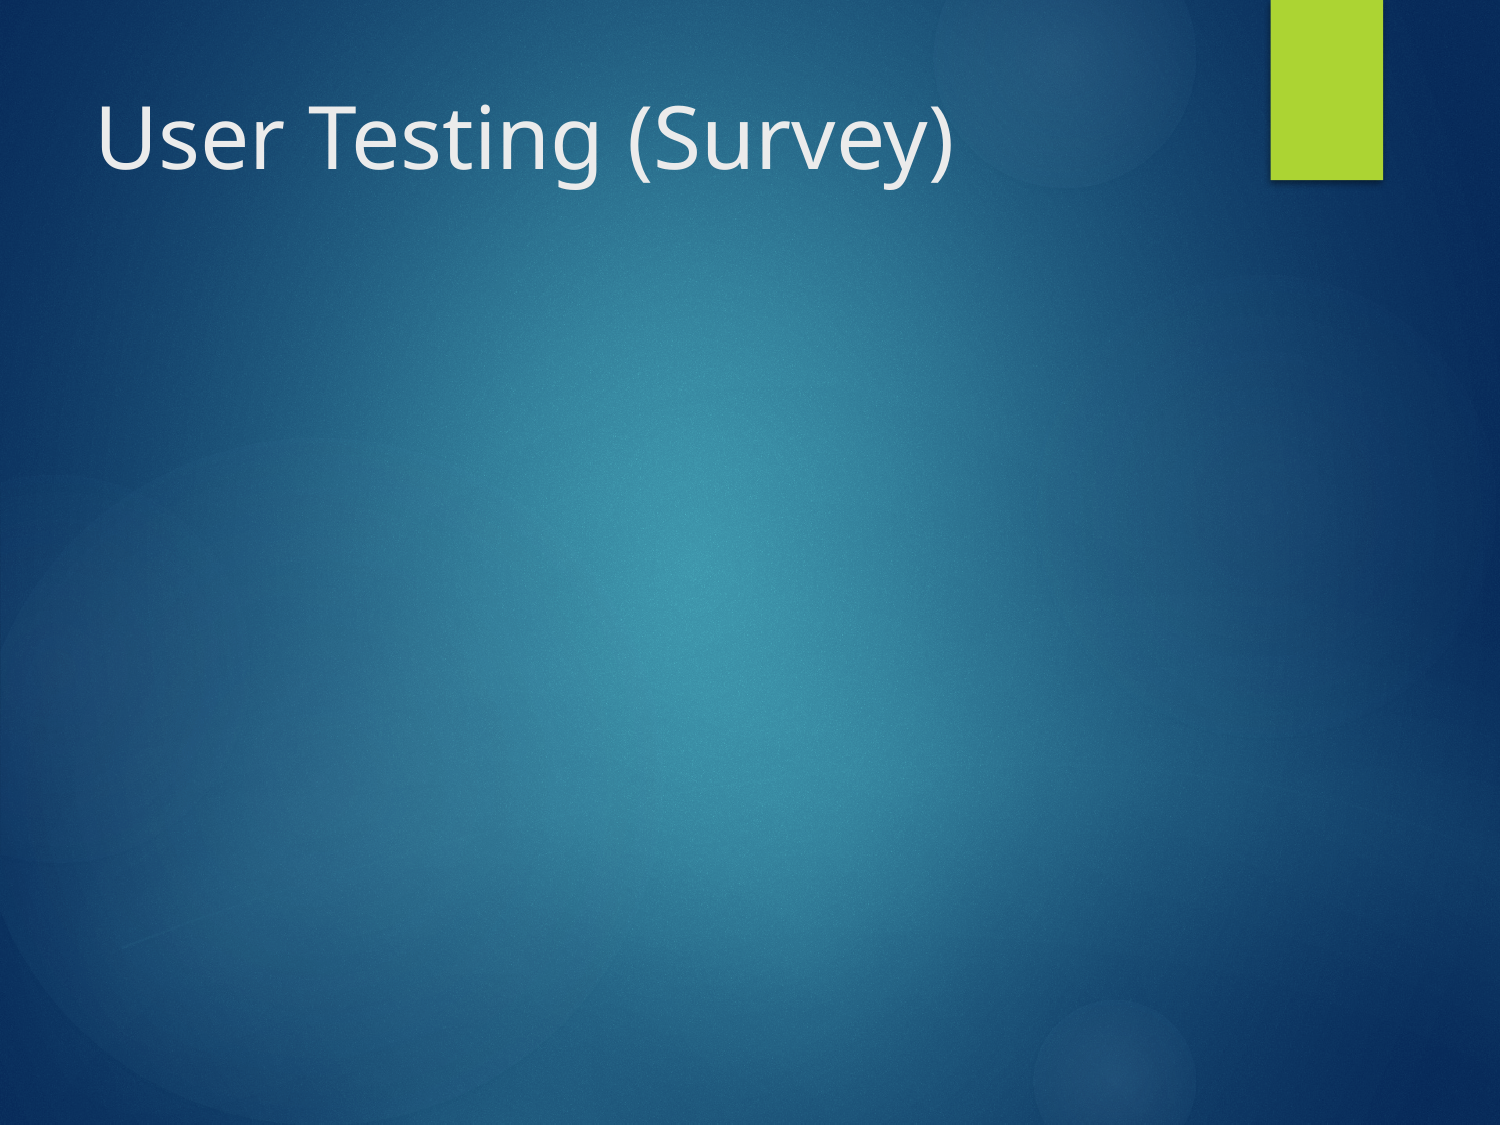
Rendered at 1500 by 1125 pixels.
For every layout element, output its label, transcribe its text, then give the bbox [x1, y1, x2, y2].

title User Testing (Survey) [79, 74, 1237, 304]
